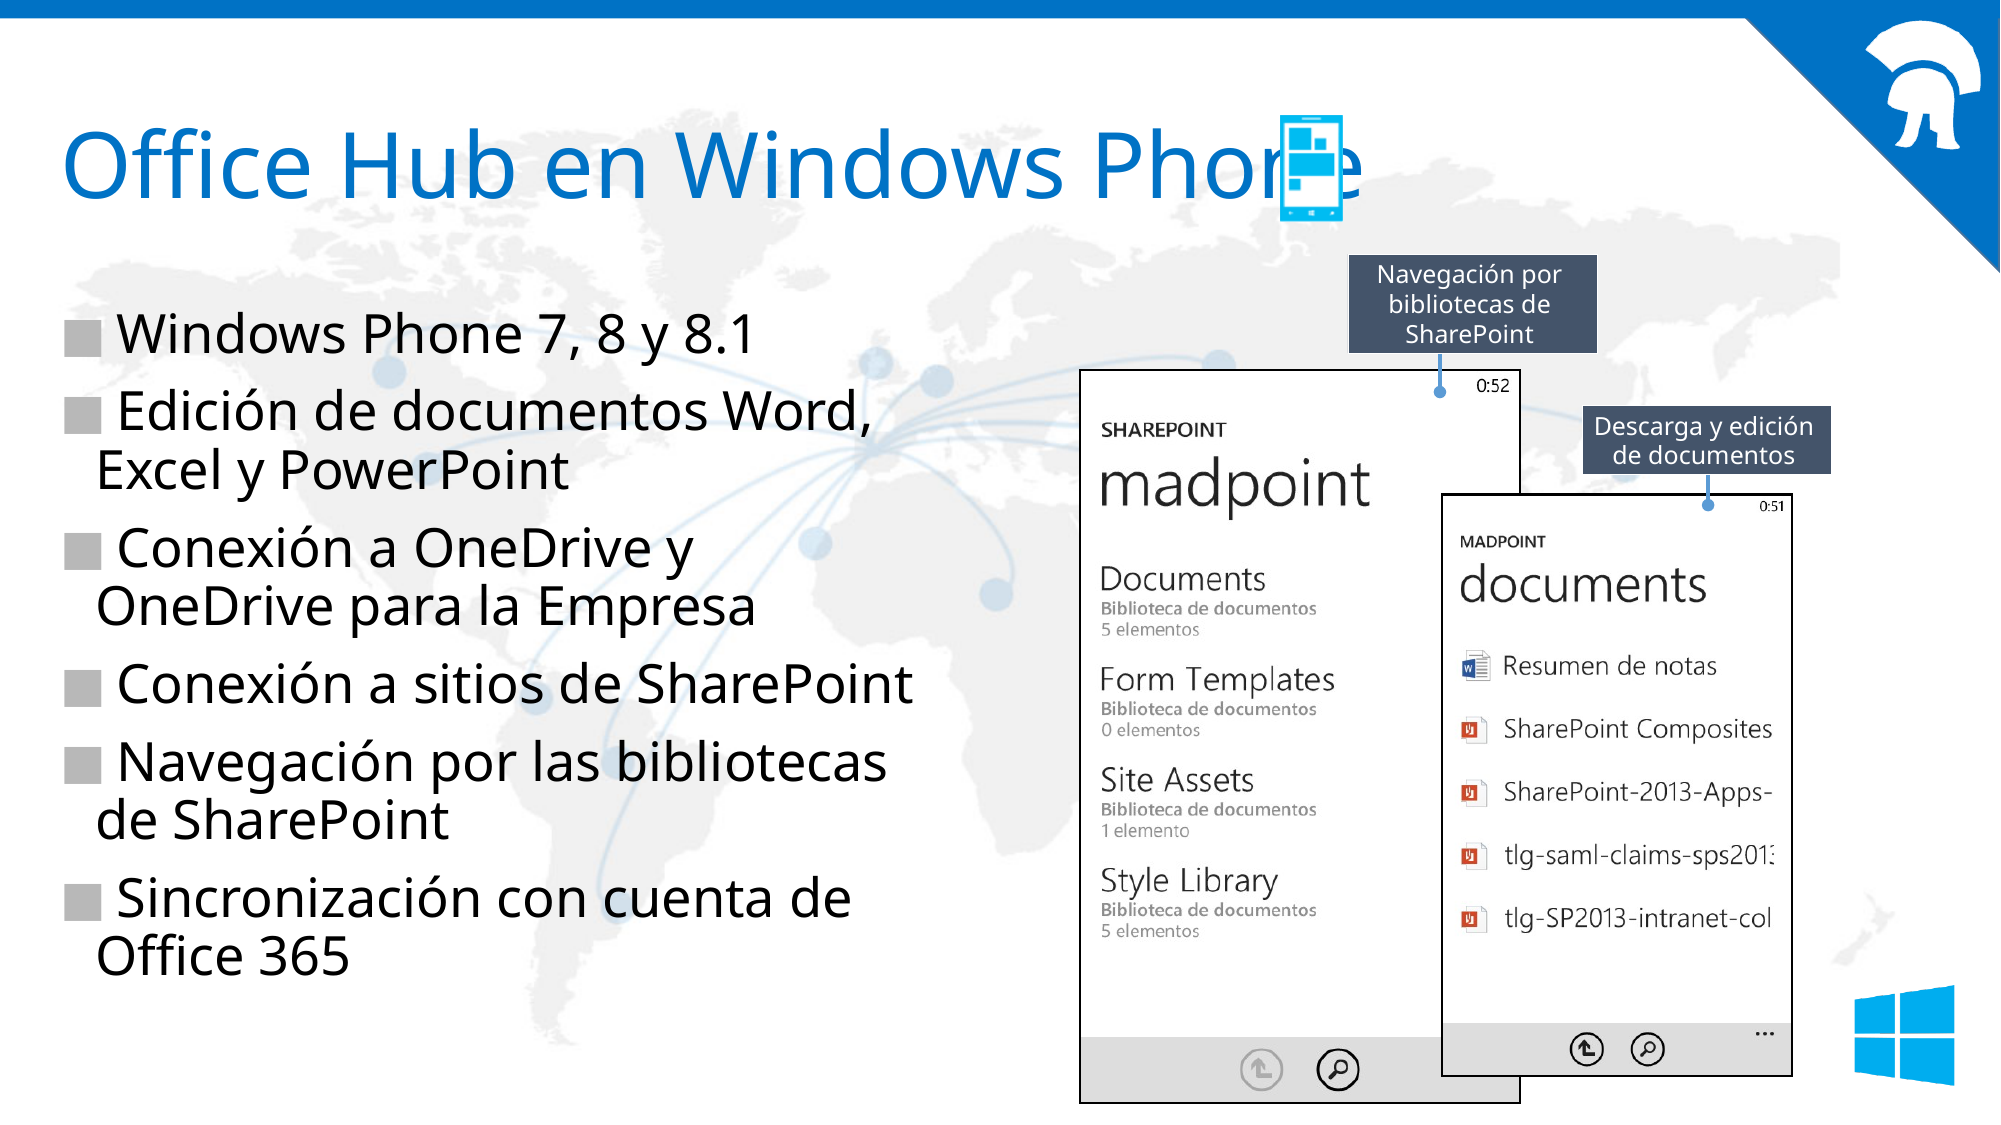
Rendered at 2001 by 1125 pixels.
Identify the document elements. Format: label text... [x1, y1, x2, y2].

title Office Hub en Windows Phone [45, 59, 1863, 278]
picture [1284, 123, 1339, 207]
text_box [1347, 253, 1598, 392]
list Windows Phone 7, 8 y 8.1 Edición de documentos Word, Excel y PowerPoint Conexión a OneDrive y OneDrive para la Empresa Conexión a sitios de SharePoint Navegación por las bibliotecas de SharePoint Sincronización con cuenta de Office 365 [45, 298, 932, 1013]
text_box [1582, 404, 1832, 506]
picture [0, 0, 2001, 1125]
picture [1080, 371, 1791, 1102]
